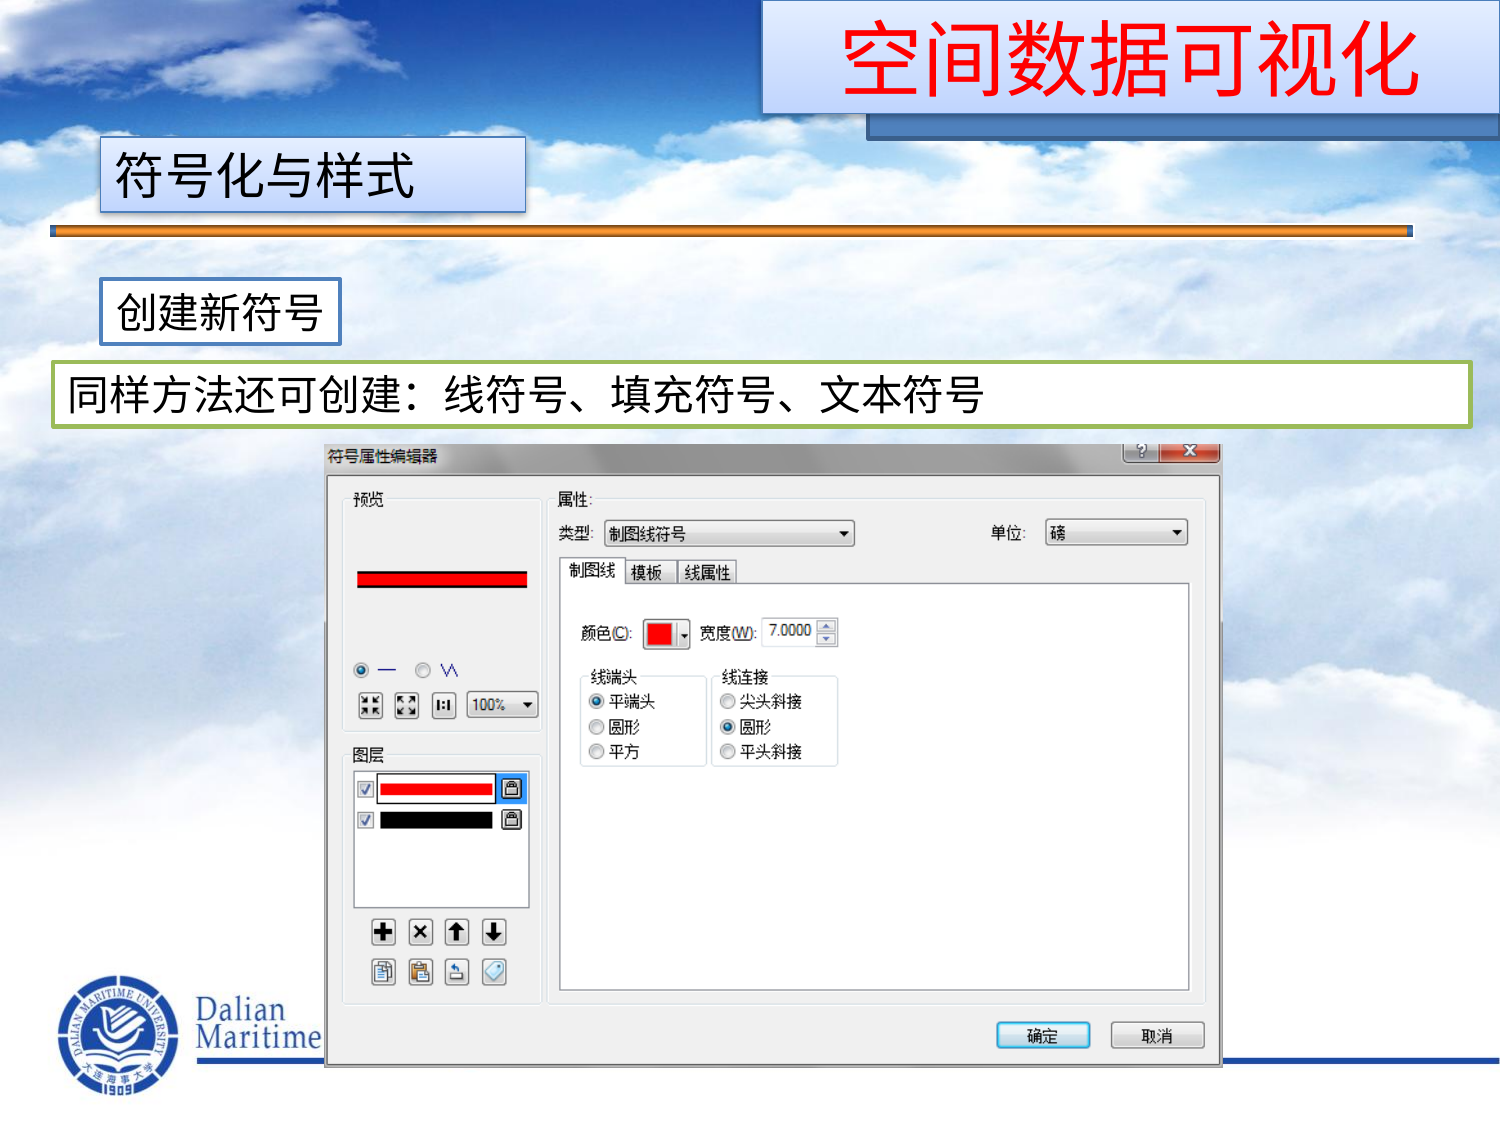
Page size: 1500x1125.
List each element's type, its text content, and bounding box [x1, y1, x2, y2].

picture [0, 0, 1500, 1125]
text_box 创建新符号 [99, 277, 342, 346]
text_box 空间数据可视化 [761, 0, 1500, 114]
text_box 符号化与样式 [100, 136, 526, 213]
text_box 同样方法还可创建：线符号、填充符号、文本符号 [51, 360, 1473, 429]
